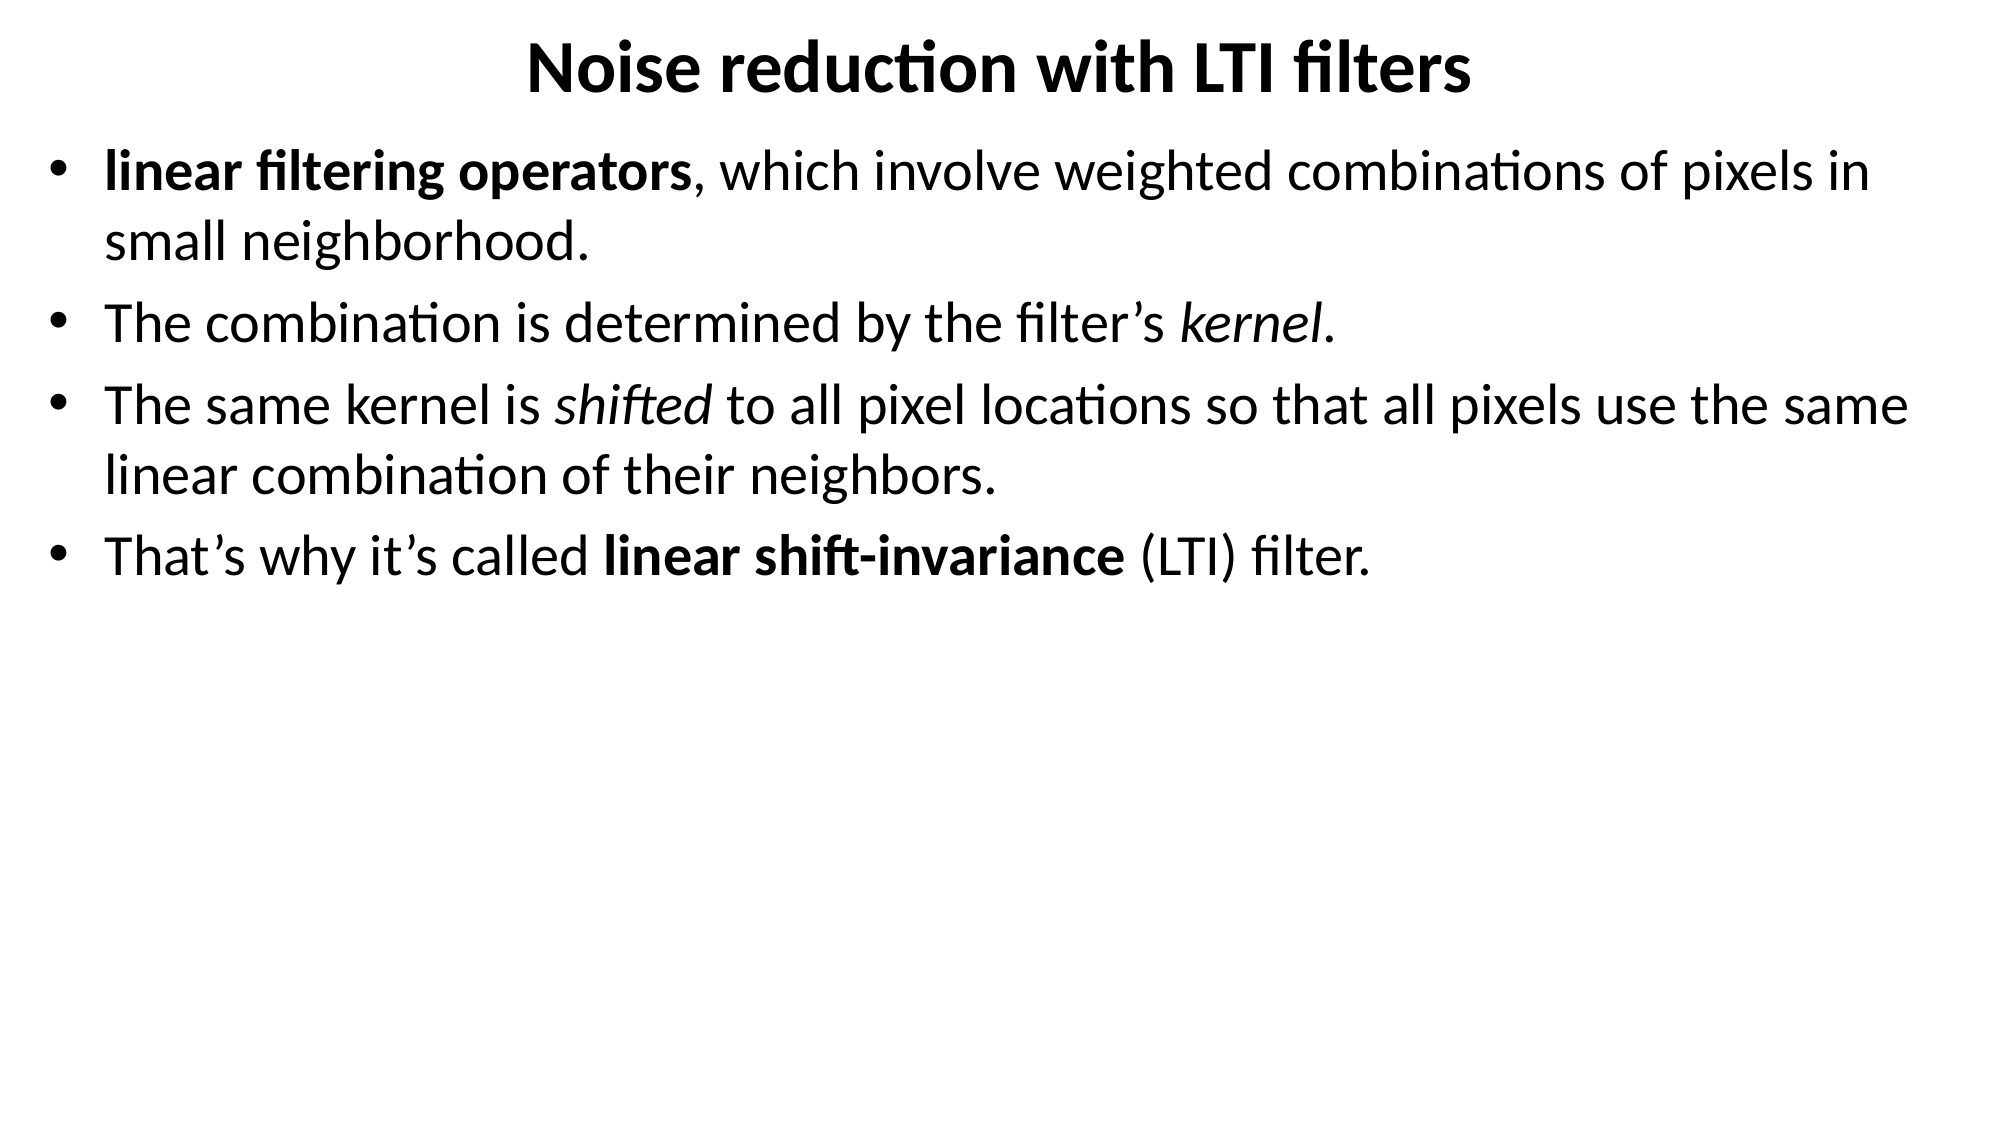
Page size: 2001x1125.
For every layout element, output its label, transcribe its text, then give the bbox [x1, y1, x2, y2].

list linear filtering operators, which involve weighted combinations of pixels in small neighborhood. The combination is determined by the filter’s kernel. The same kernel is shifted to all pixel locations so that all pixels use the same linear combination of their neighbors. That’s why it’s called linear shift-invariance (LTI) filter. [33, 125, 1967, 1063]
title Noise reduction with LTI filters [33, 0, 1967, 125]
